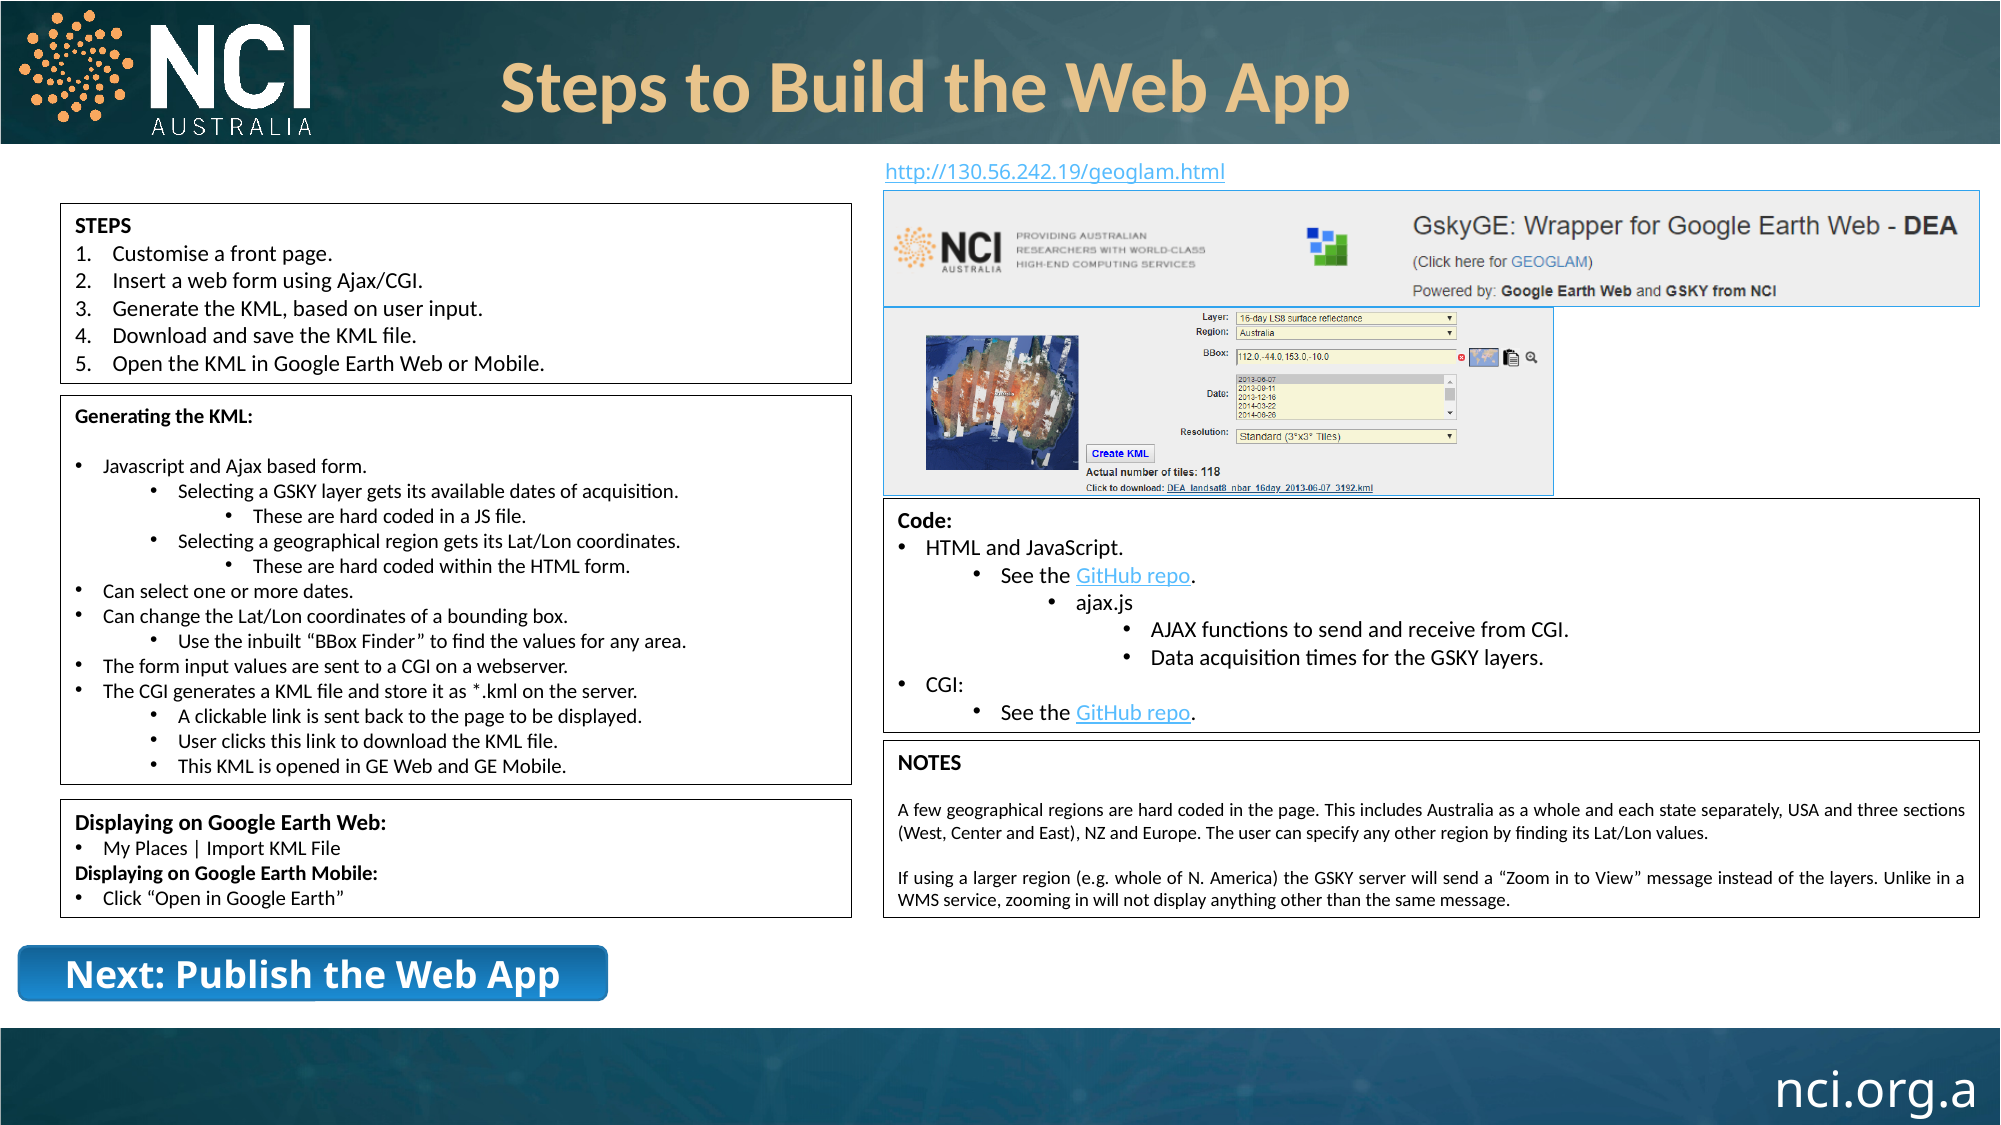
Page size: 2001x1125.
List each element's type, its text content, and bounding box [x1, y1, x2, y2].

text_box Displaying on Google Earth Web: My Places | Import KML File Displaying on Google Earth Mobile: Click “Open in Google Earth” [60, 799, 852, 917]
text_box Code: HTML and JavaScript. See the GitHub repo. ajax.js AJAX functions to send and receive from CGI. Data acquisition times for the GSKY layers. CGI: See the GitHub repo. [883, 497, 1979, 733]
picture [2, 2, 2000, 144]
text_box Generating the KML: Javascript and Ajax based form. Selecting a GSKY layer gets its available dates of acquisition. These are hard coded in a JS file. Selecting a geographical region gets its Lat/Lon coordinates. These are hard coded within the HTML form. Can select one or more dates. Can change the Lat/Lon coordinates of a bounding box. Use the inbuilt “BBox Finder” to find the values for any area. The form input values are sent to a CGI on a webserver. The CGI generates a KML file and store it as *.kml on the server. A clickable link is sent back to the page to be displayed. User clicks this link to download the KML file. This KML is opened in GE Web and GE Mobile. [60, 395, 852, 785]
picture [2, 1028, 2000, 1125]
text_box NOTES A few geographical regions are hard coded in the page. This includes Australia as a whole and each state separately, USA and three sections (West, Center and East), NZ and Europe. The user can specify any other region by finding its Lat/Lon values. If using a larger region (e.g. whole of N. America) the GSKY server will send a “Zoom in to View” message instead of the layers. Unlike in a WMS service, zooming in will not display anything other than the same message. [883, 740, 1979, 918]
text_box http://130.56.242.19/geoglam.html [870, 151, 1325, 195]
text_box STEPS Customise a front page. Insert a web form using Ajax/CGI. Generate the KML, based on user input. Download and save the KML file. Open the KML in Google Earth Web or Mobile. [60, 203, 852, 383]
text_box Steps to Build the Web App [334, 29, 1519, 135]
picture [882, 189, 1980, 496]
text_box Next: Publish the Web App [17, 945, 609, 1002]
